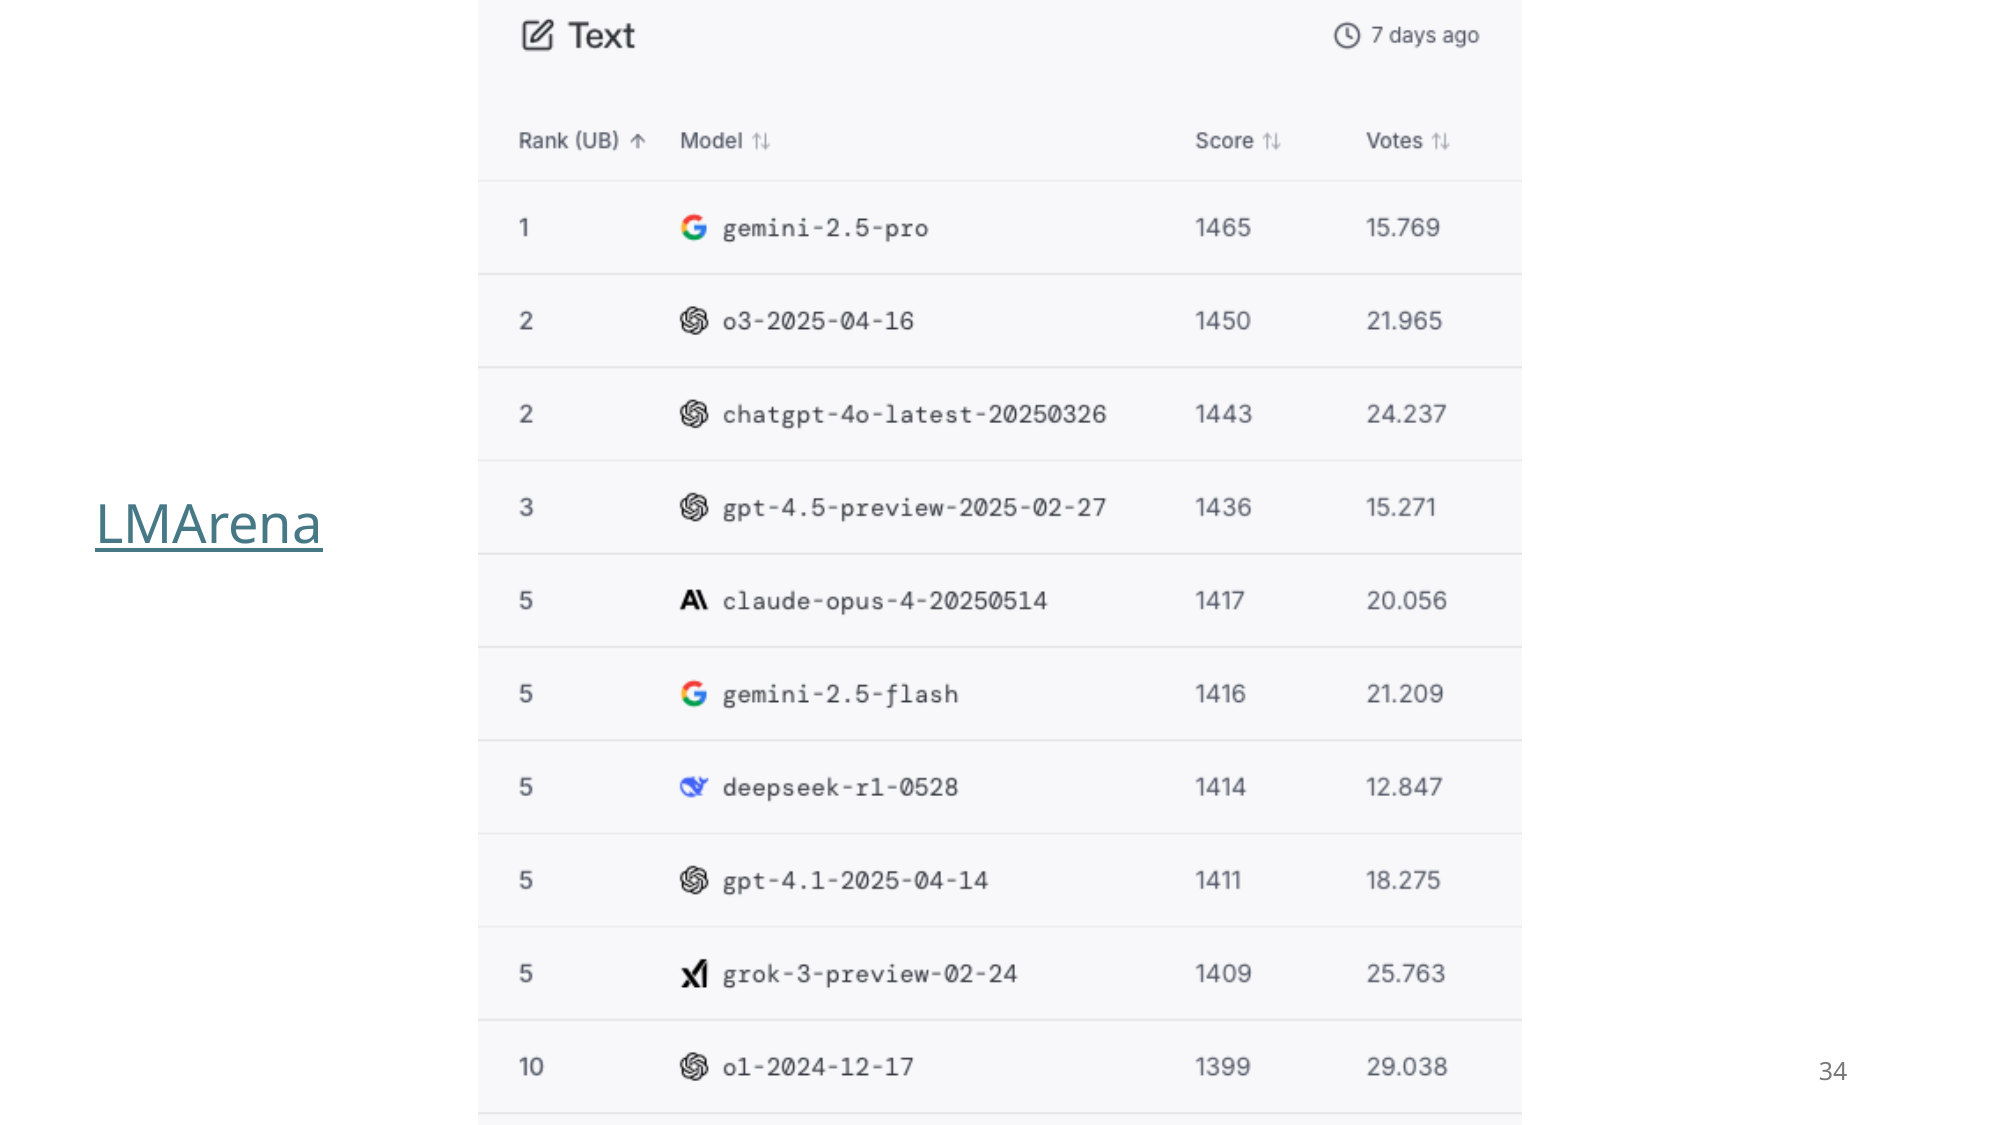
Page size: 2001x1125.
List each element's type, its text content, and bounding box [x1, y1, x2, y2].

slide_number 34 [1522, 1042, 1863, 1103]
text_box LMArena [80, 481, 339, 571]
picture [478, 0, 1522, 1125]
